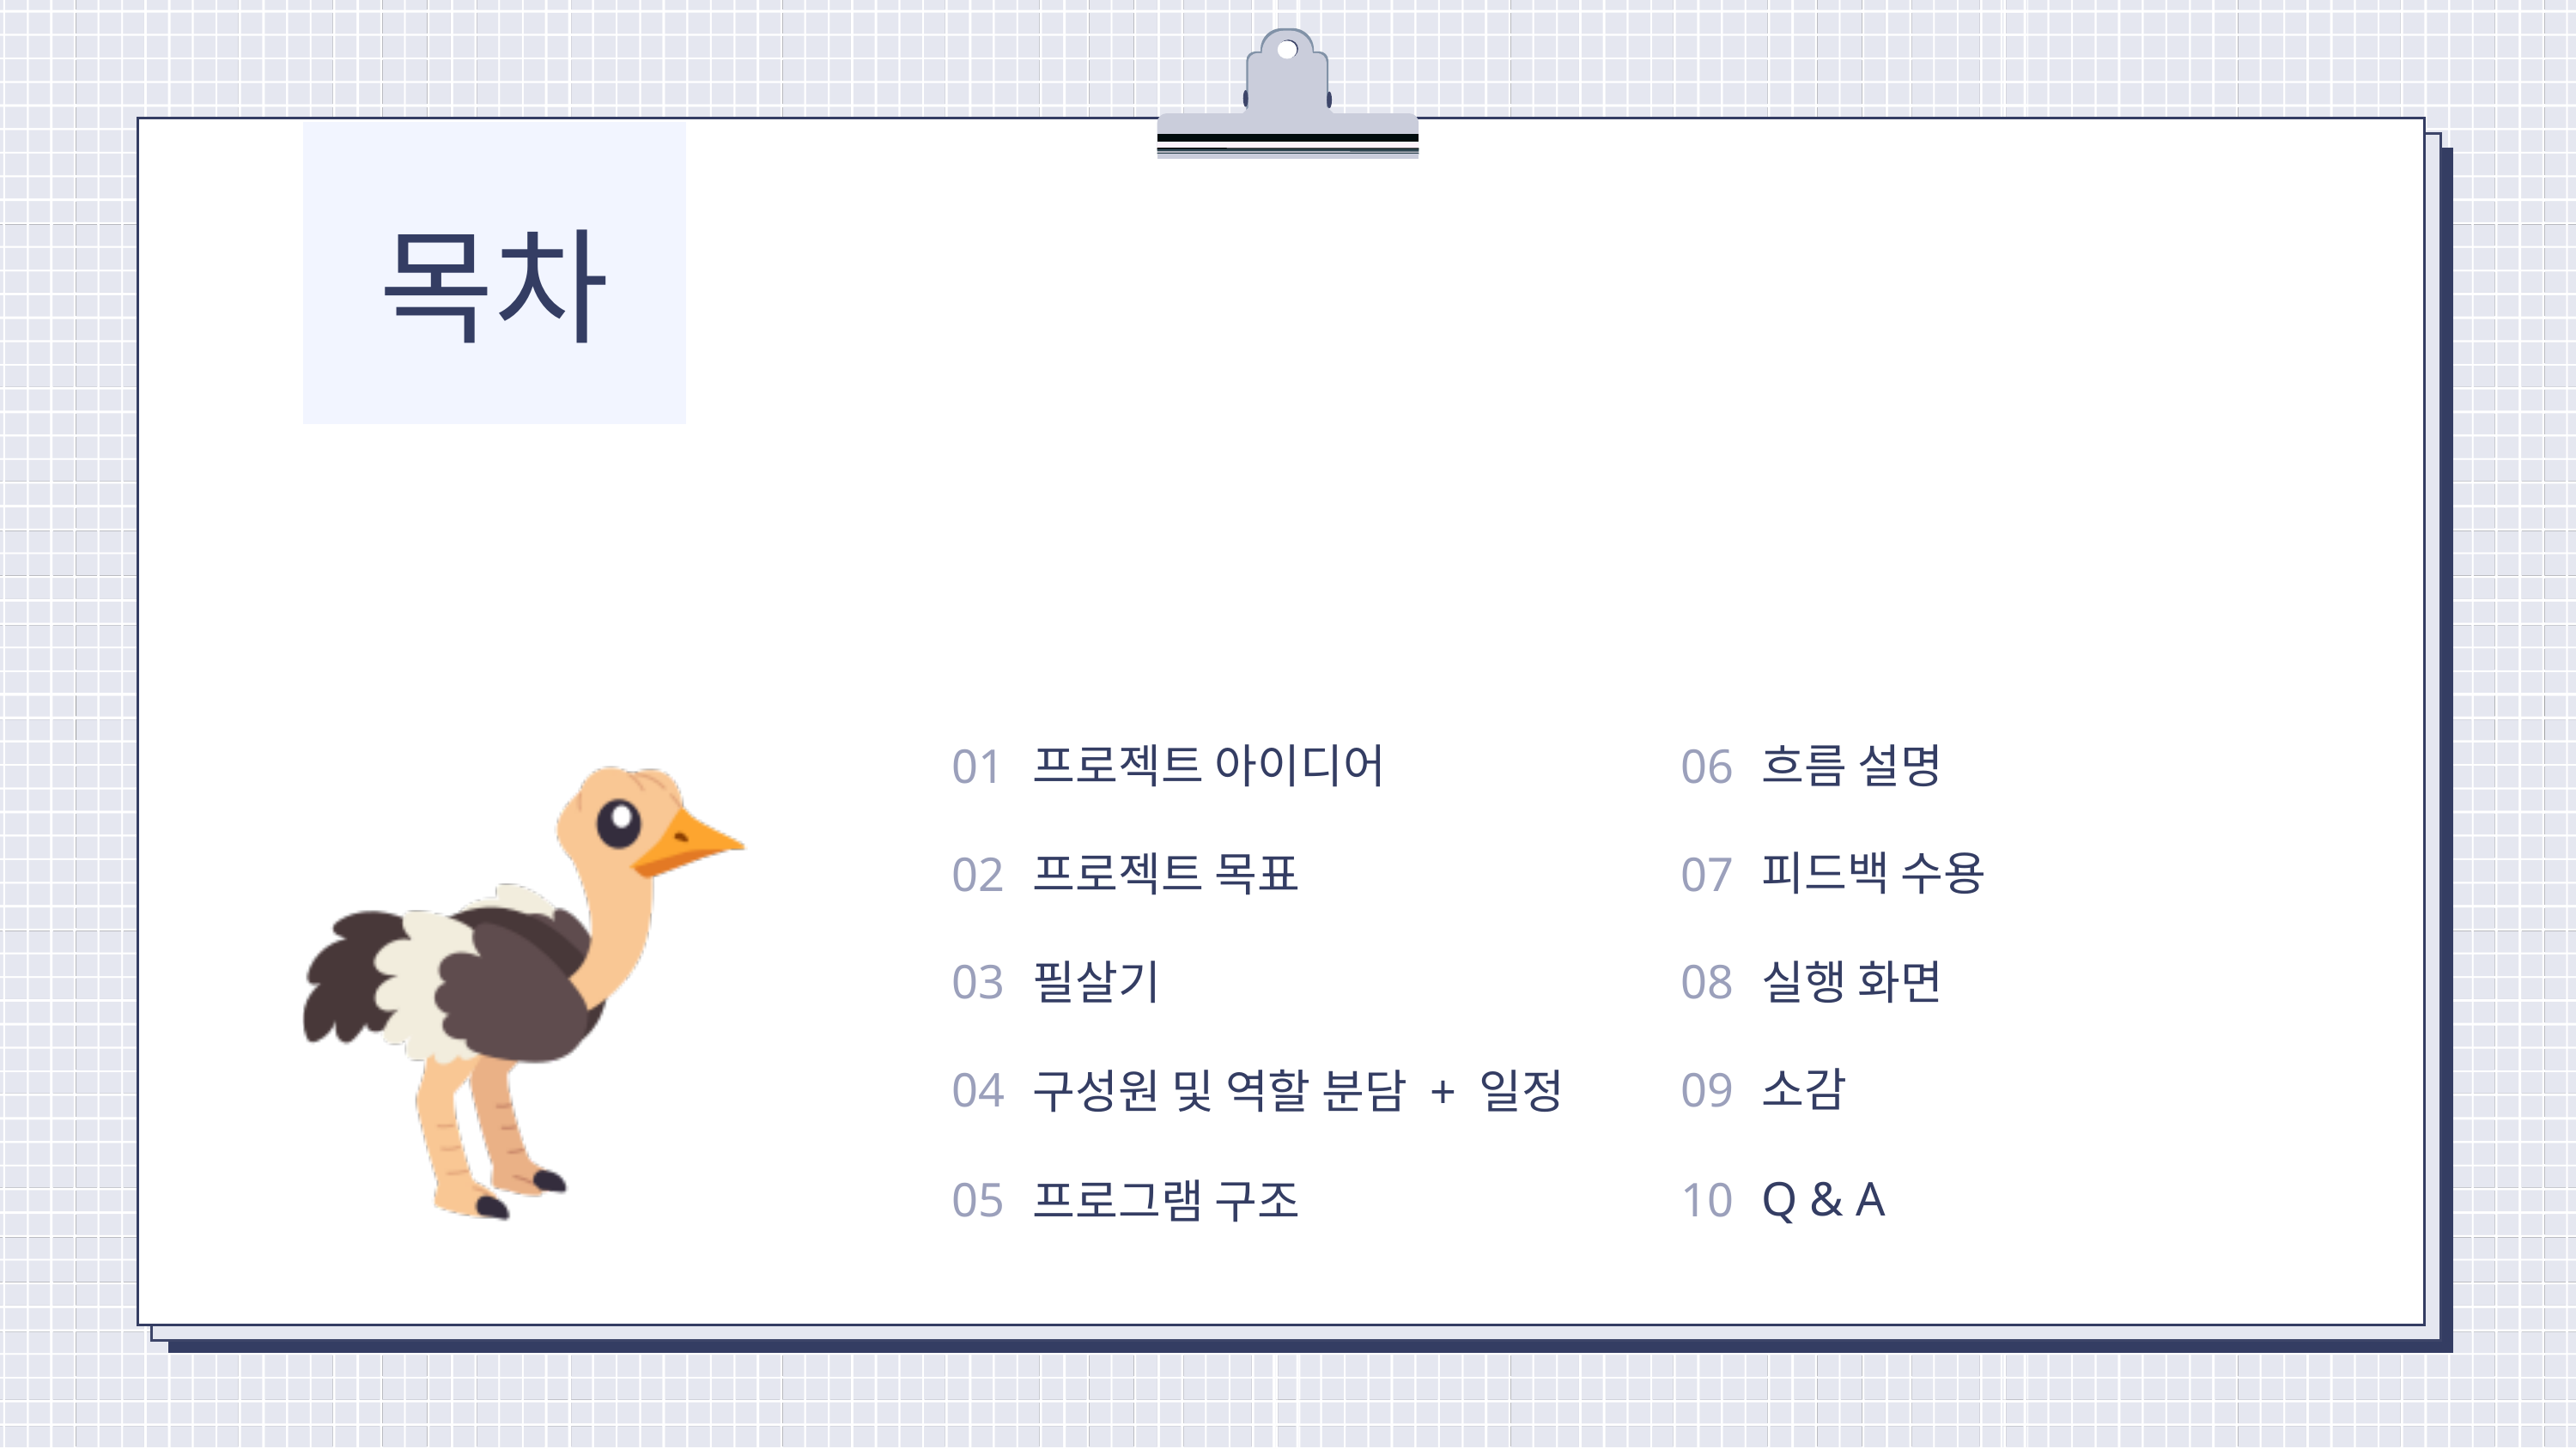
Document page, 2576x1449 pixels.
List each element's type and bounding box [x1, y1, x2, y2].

text_box [137, 118, 2454, 1353]
text_box [0, 0, 2576, 1449]
text_box [302, 121, 687, 425]
text_box [1157, 27, 1419, 160]
